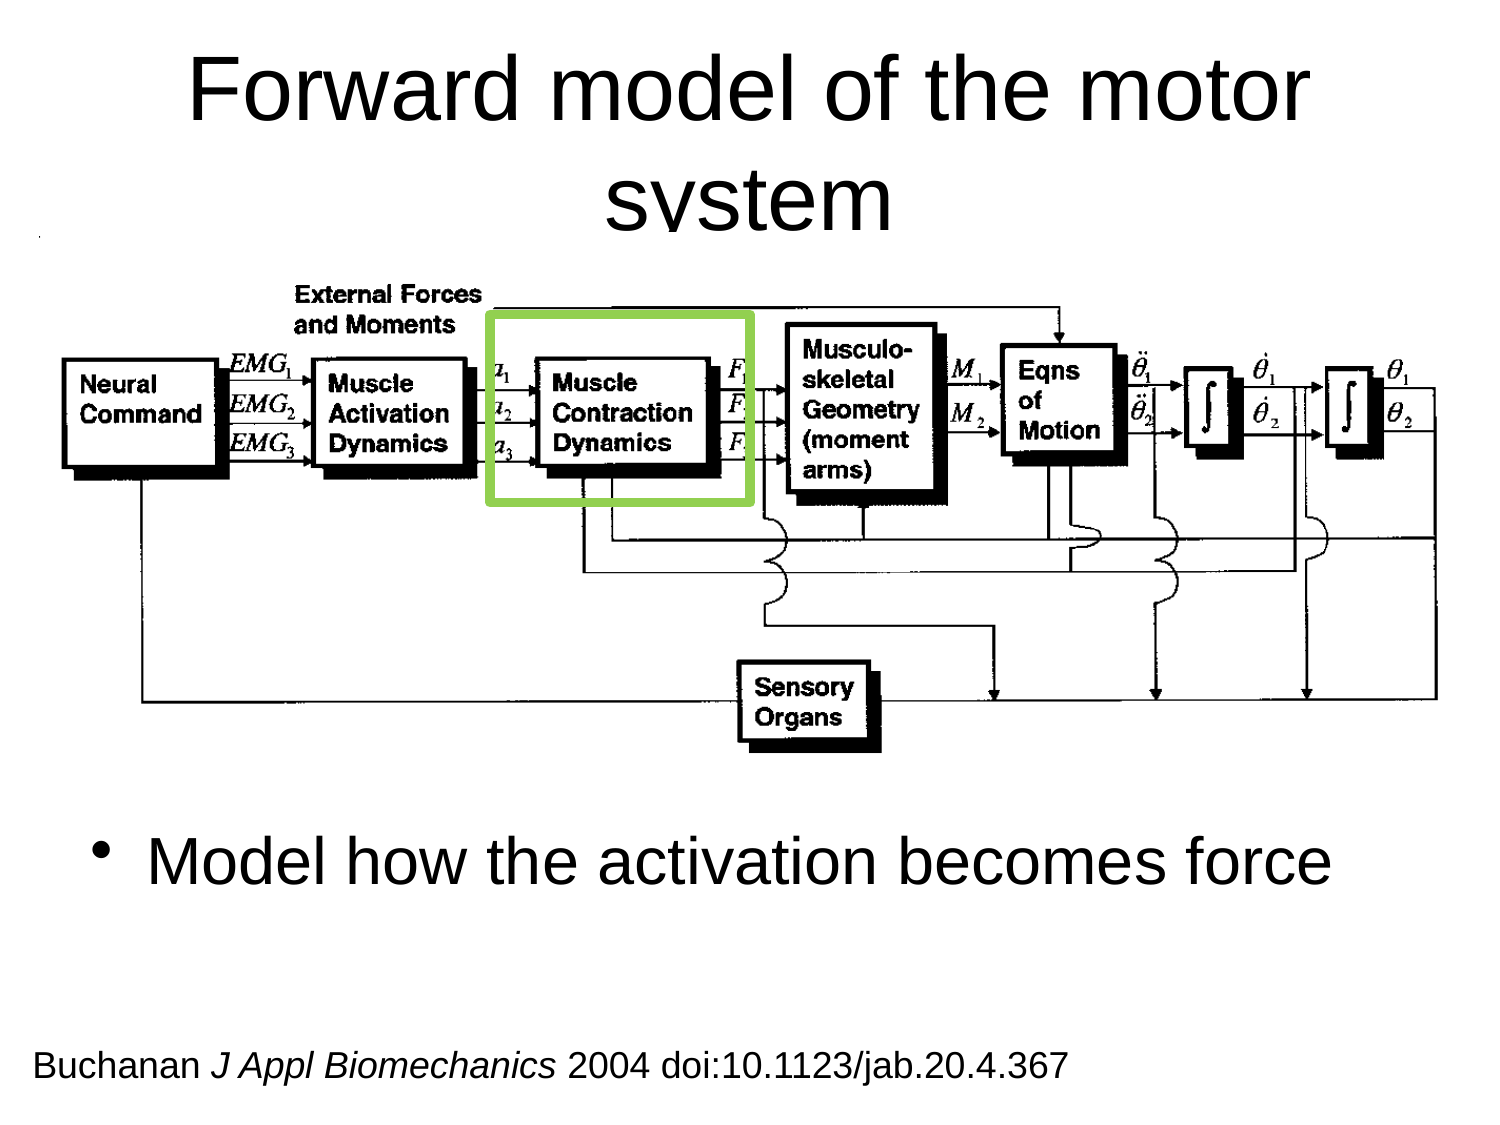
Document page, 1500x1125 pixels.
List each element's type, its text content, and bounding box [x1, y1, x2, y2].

picture [0, 232, 1490, 764]
text_box Buchanan J Appl Biomechanics 2004 doi:10.1123/jab.20.4.367 [17, 1033, 1128, 1094]
list Model how the activation becomes force [75, 810, 1425, 1005]
title Forward model of the motor system [75, 45, 1425, 230]
